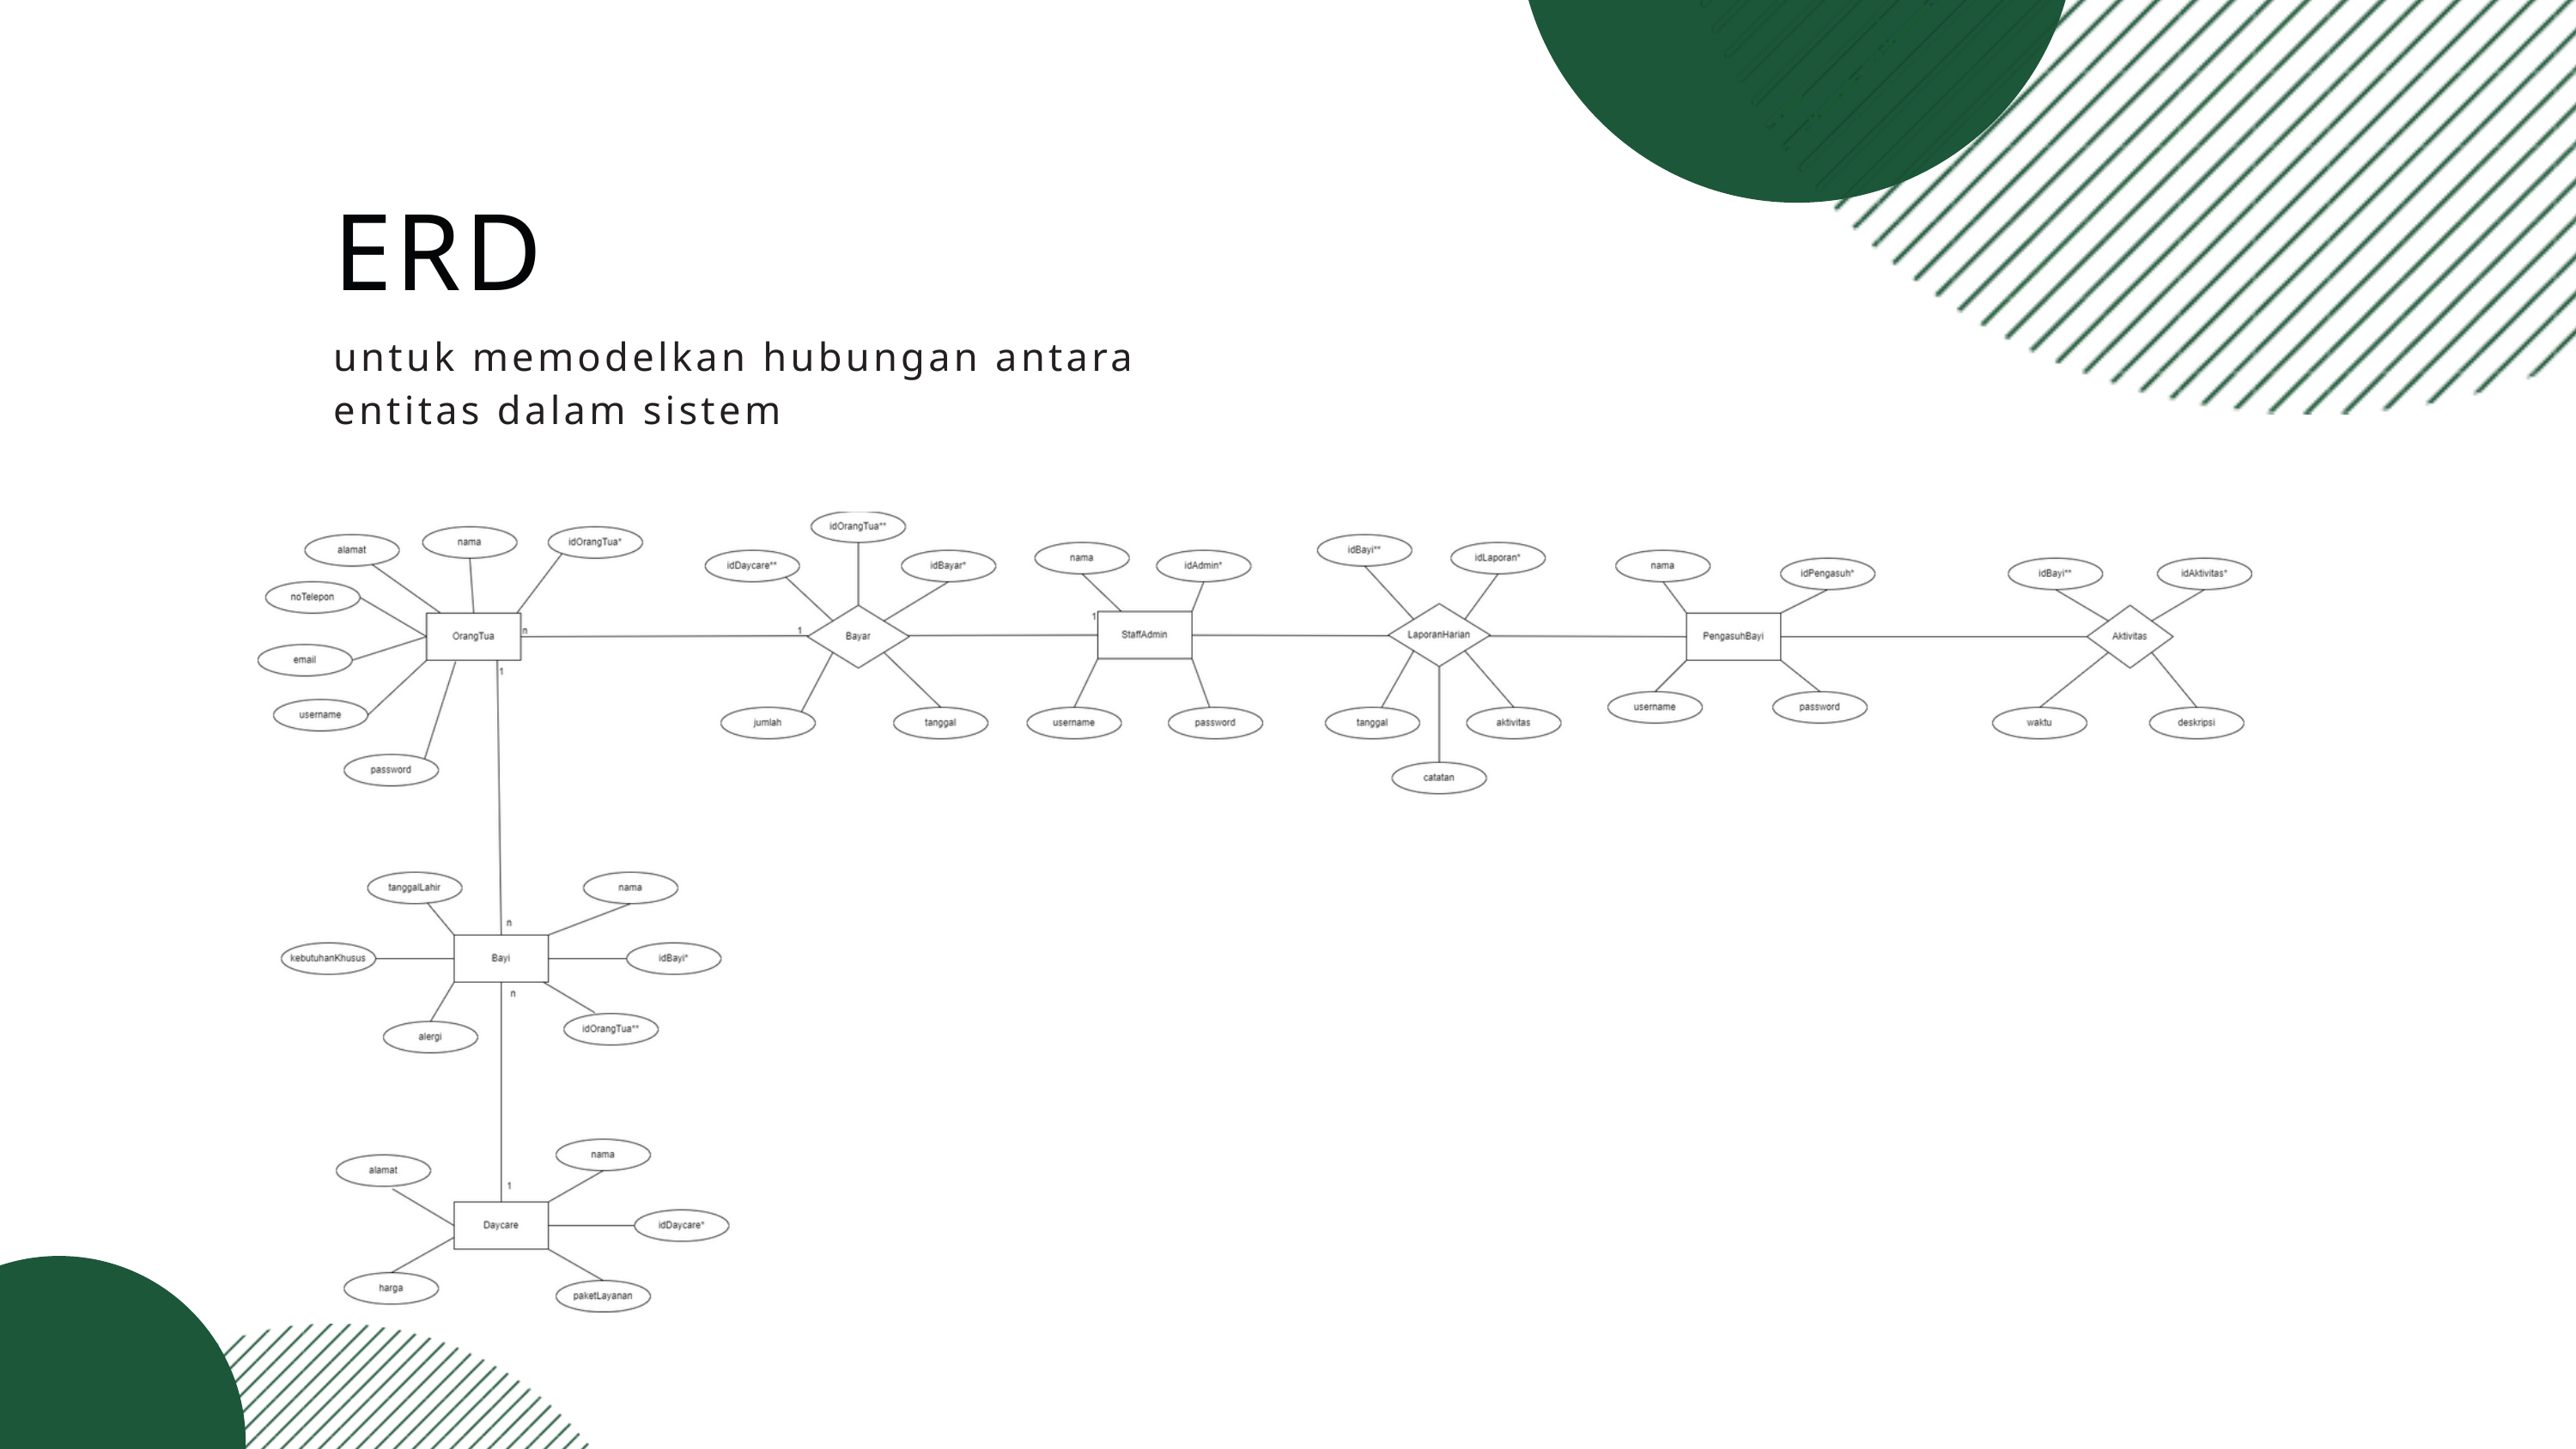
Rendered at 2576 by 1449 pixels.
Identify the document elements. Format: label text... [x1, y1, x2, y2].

text_box untuk memodelkan hubungan antara entitas dalam sistem [333, 325, 1271, 433]
text_box [249, 1324, 664, 1449]
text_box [0, 1255, 246, 1449]
text_box ERD [333, 206, 1438, 312]
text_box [1517, 0, 2077, 203]
text_box [1655, 0, 2576, 415]
text_box [258, 512, 2252, 1313]
